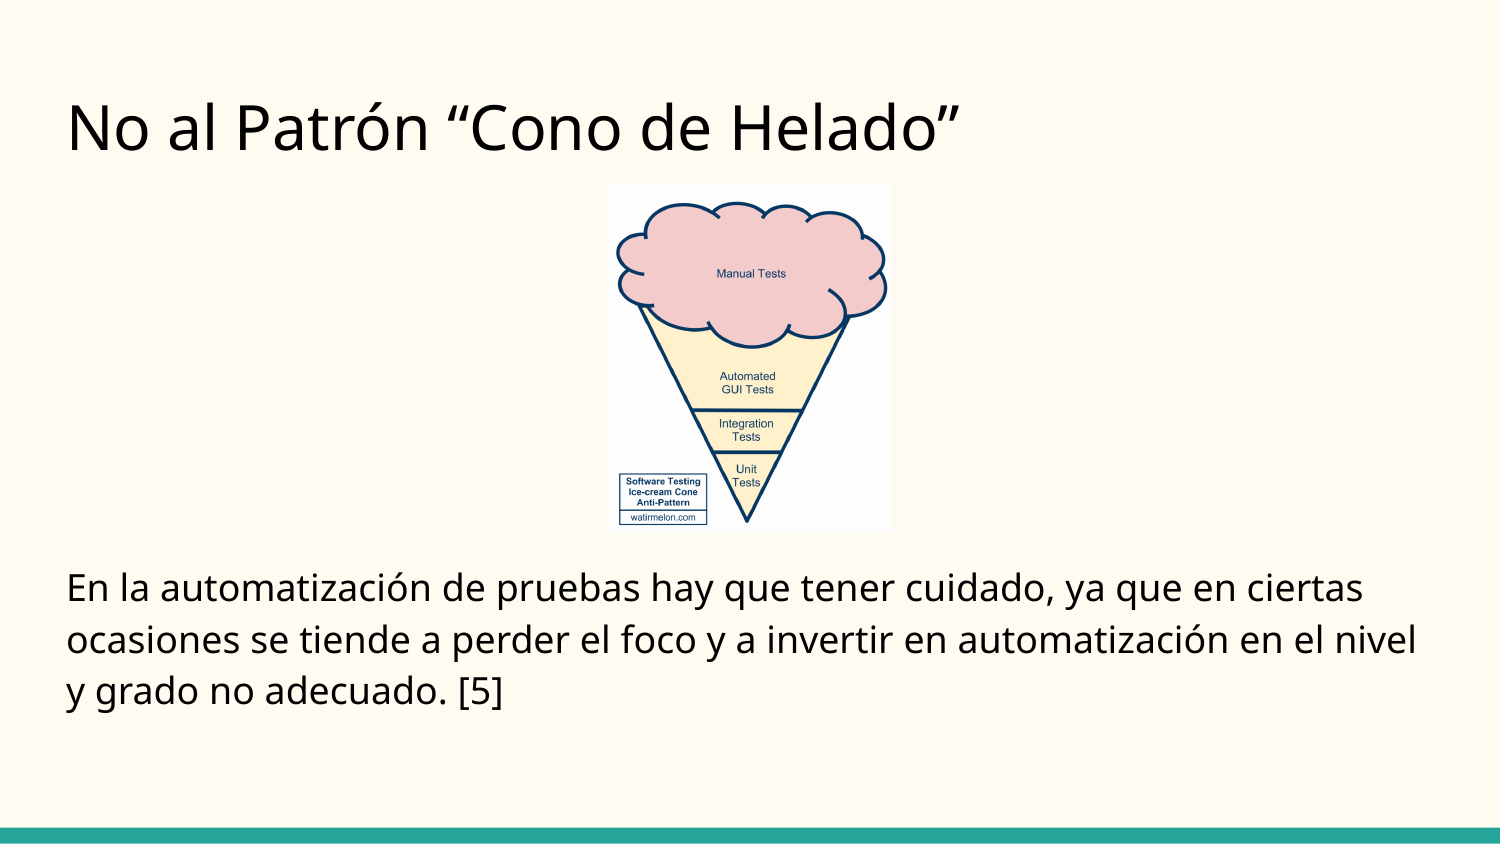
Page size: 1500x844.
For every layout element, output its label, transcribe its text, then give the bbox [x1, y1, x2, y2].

title No al Patrón “Cono de Helado” [51, 72, 1449, 174]
list En la automatización de pruebas hay que tener cuidado, ya que en ciertas ocasiones se tiende a perder el foco y a invertir en automatización en el nivel y grado no adecuado. [5] [51, 542, 1449, 750]
picture [608, 183, 892, 533]
